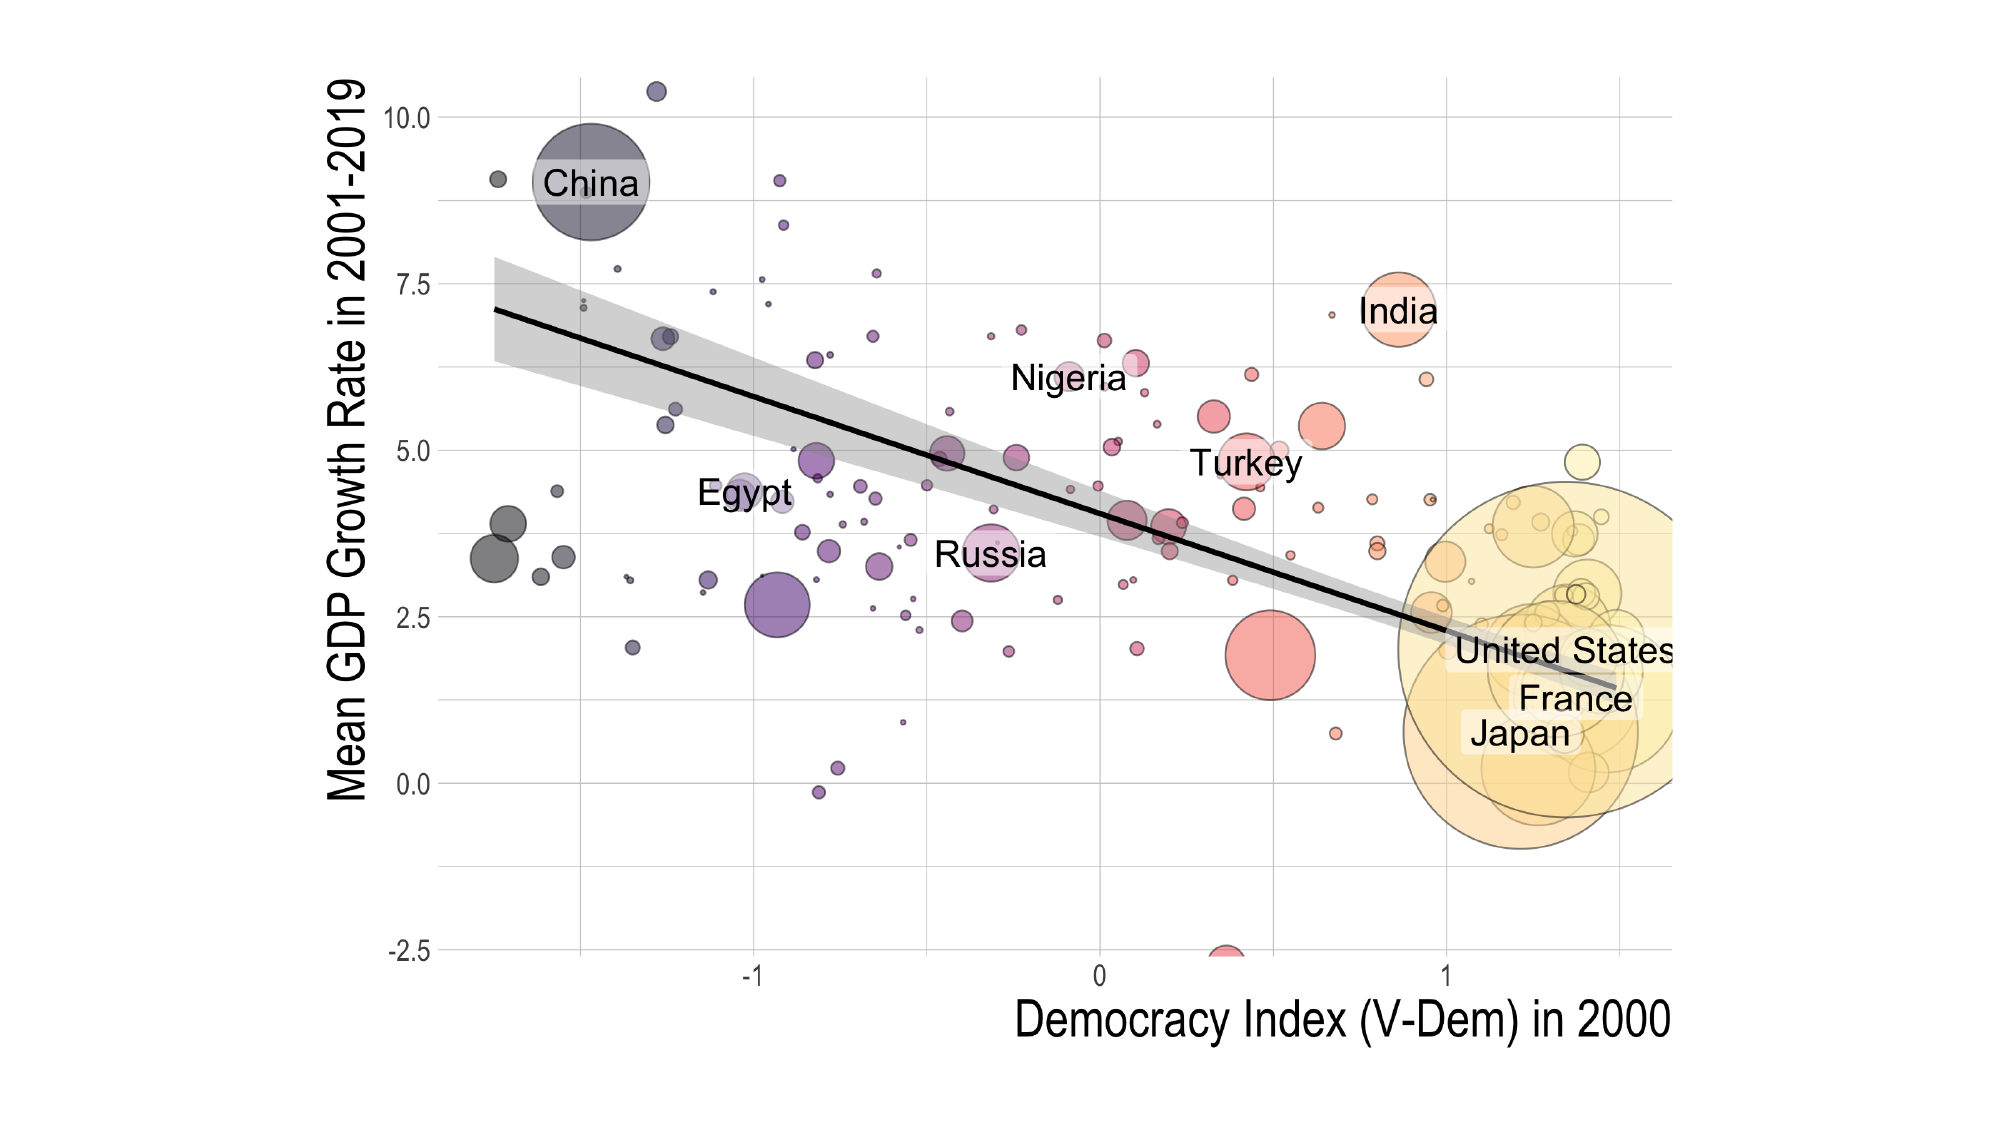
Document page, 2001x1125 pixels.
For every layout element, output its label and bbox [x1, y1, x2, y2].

picture [249, 0, 1750, 1125]
